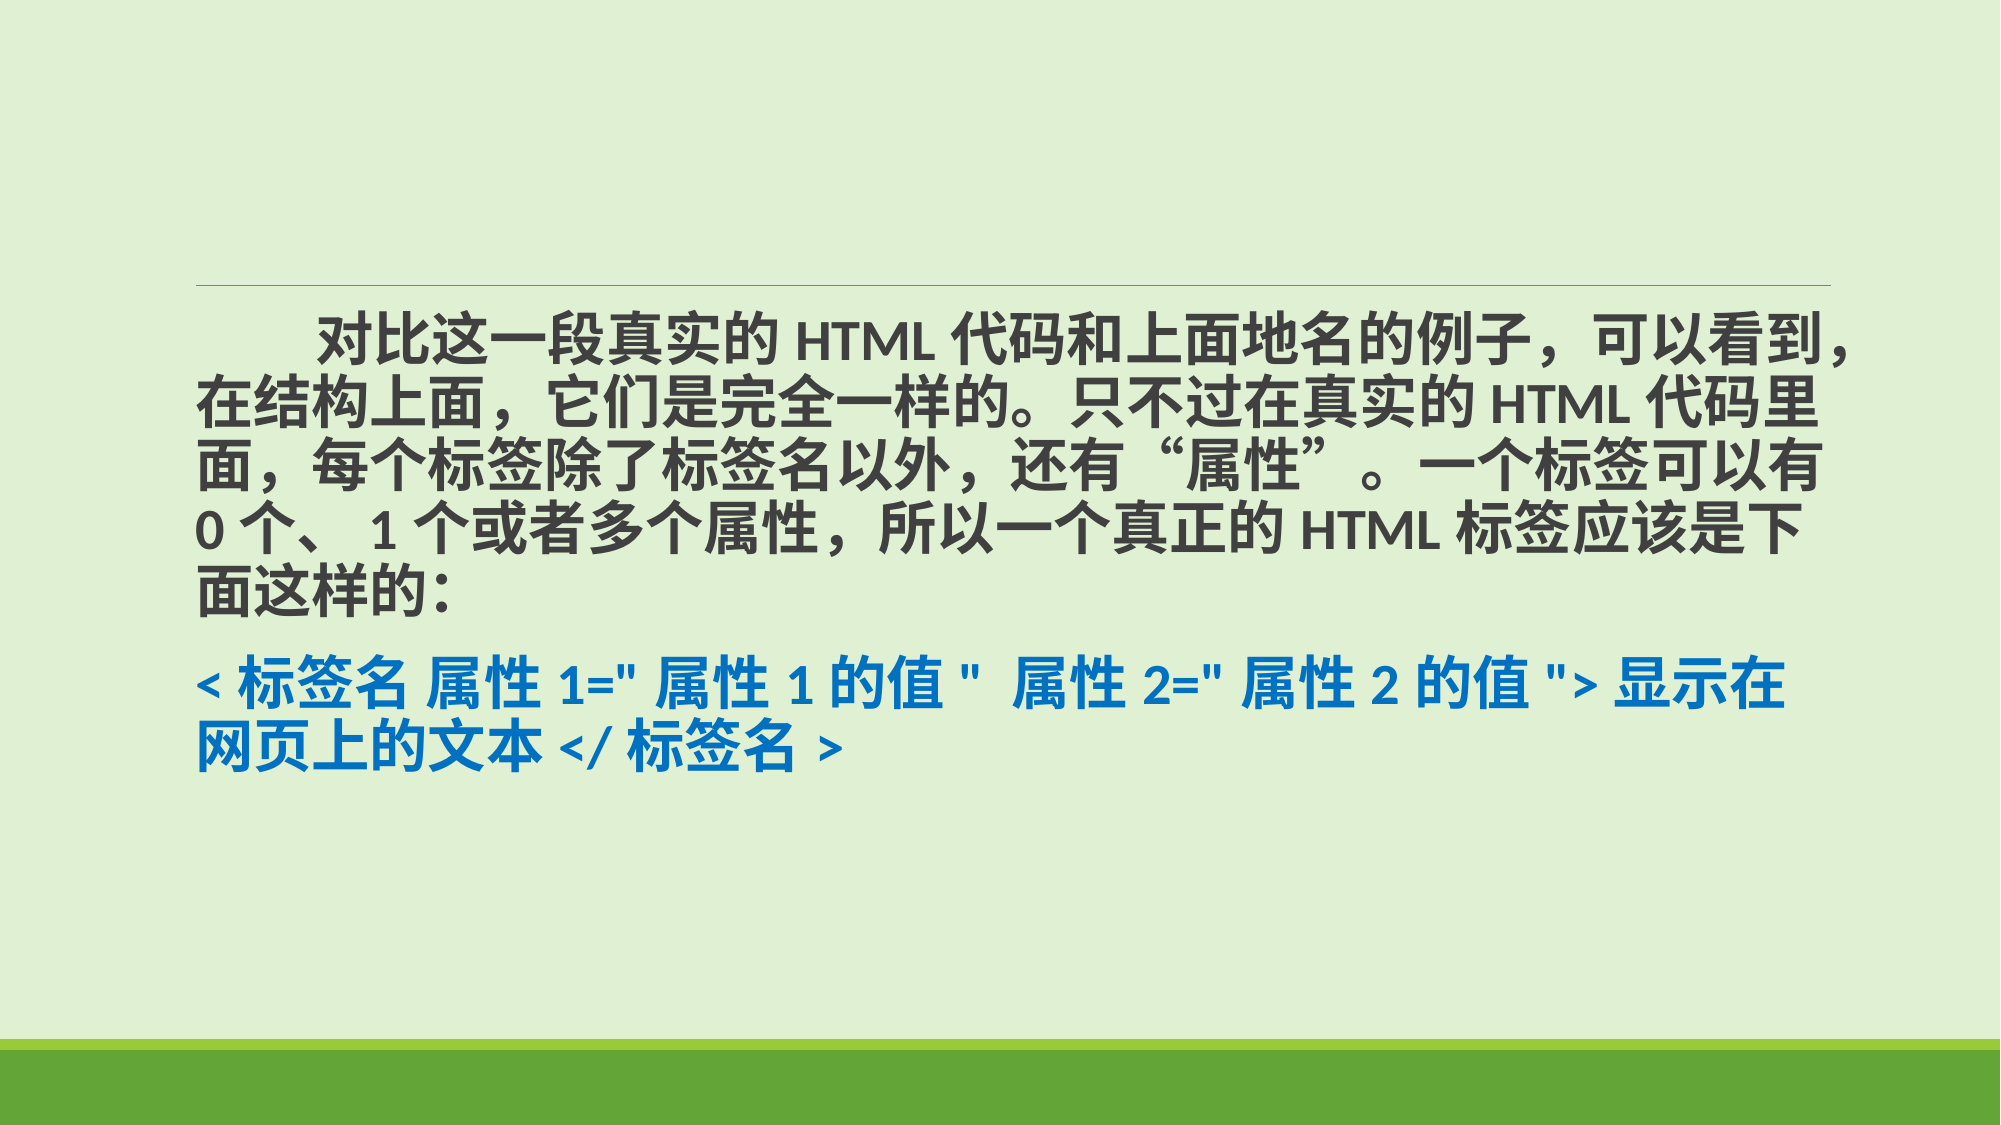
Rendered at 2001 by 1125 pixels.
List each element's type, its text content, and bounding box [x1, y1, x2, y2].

list 对比这一段真实的HTML代码和上面地名的例子，可以看到，在结构上面，它们是完全一样的。只不过在真实的HTML代码里面，每个标签除了标签名以外，还有“属性”。一个标签可以有0个、1个或者多个属性，所以一个真正的HTML标签应该是下面这样的： <标签名 属性1="属性1的值" 属性2="属性2的值">显示在网页上的文本</标签名> [180, 302, 1830, 963]
